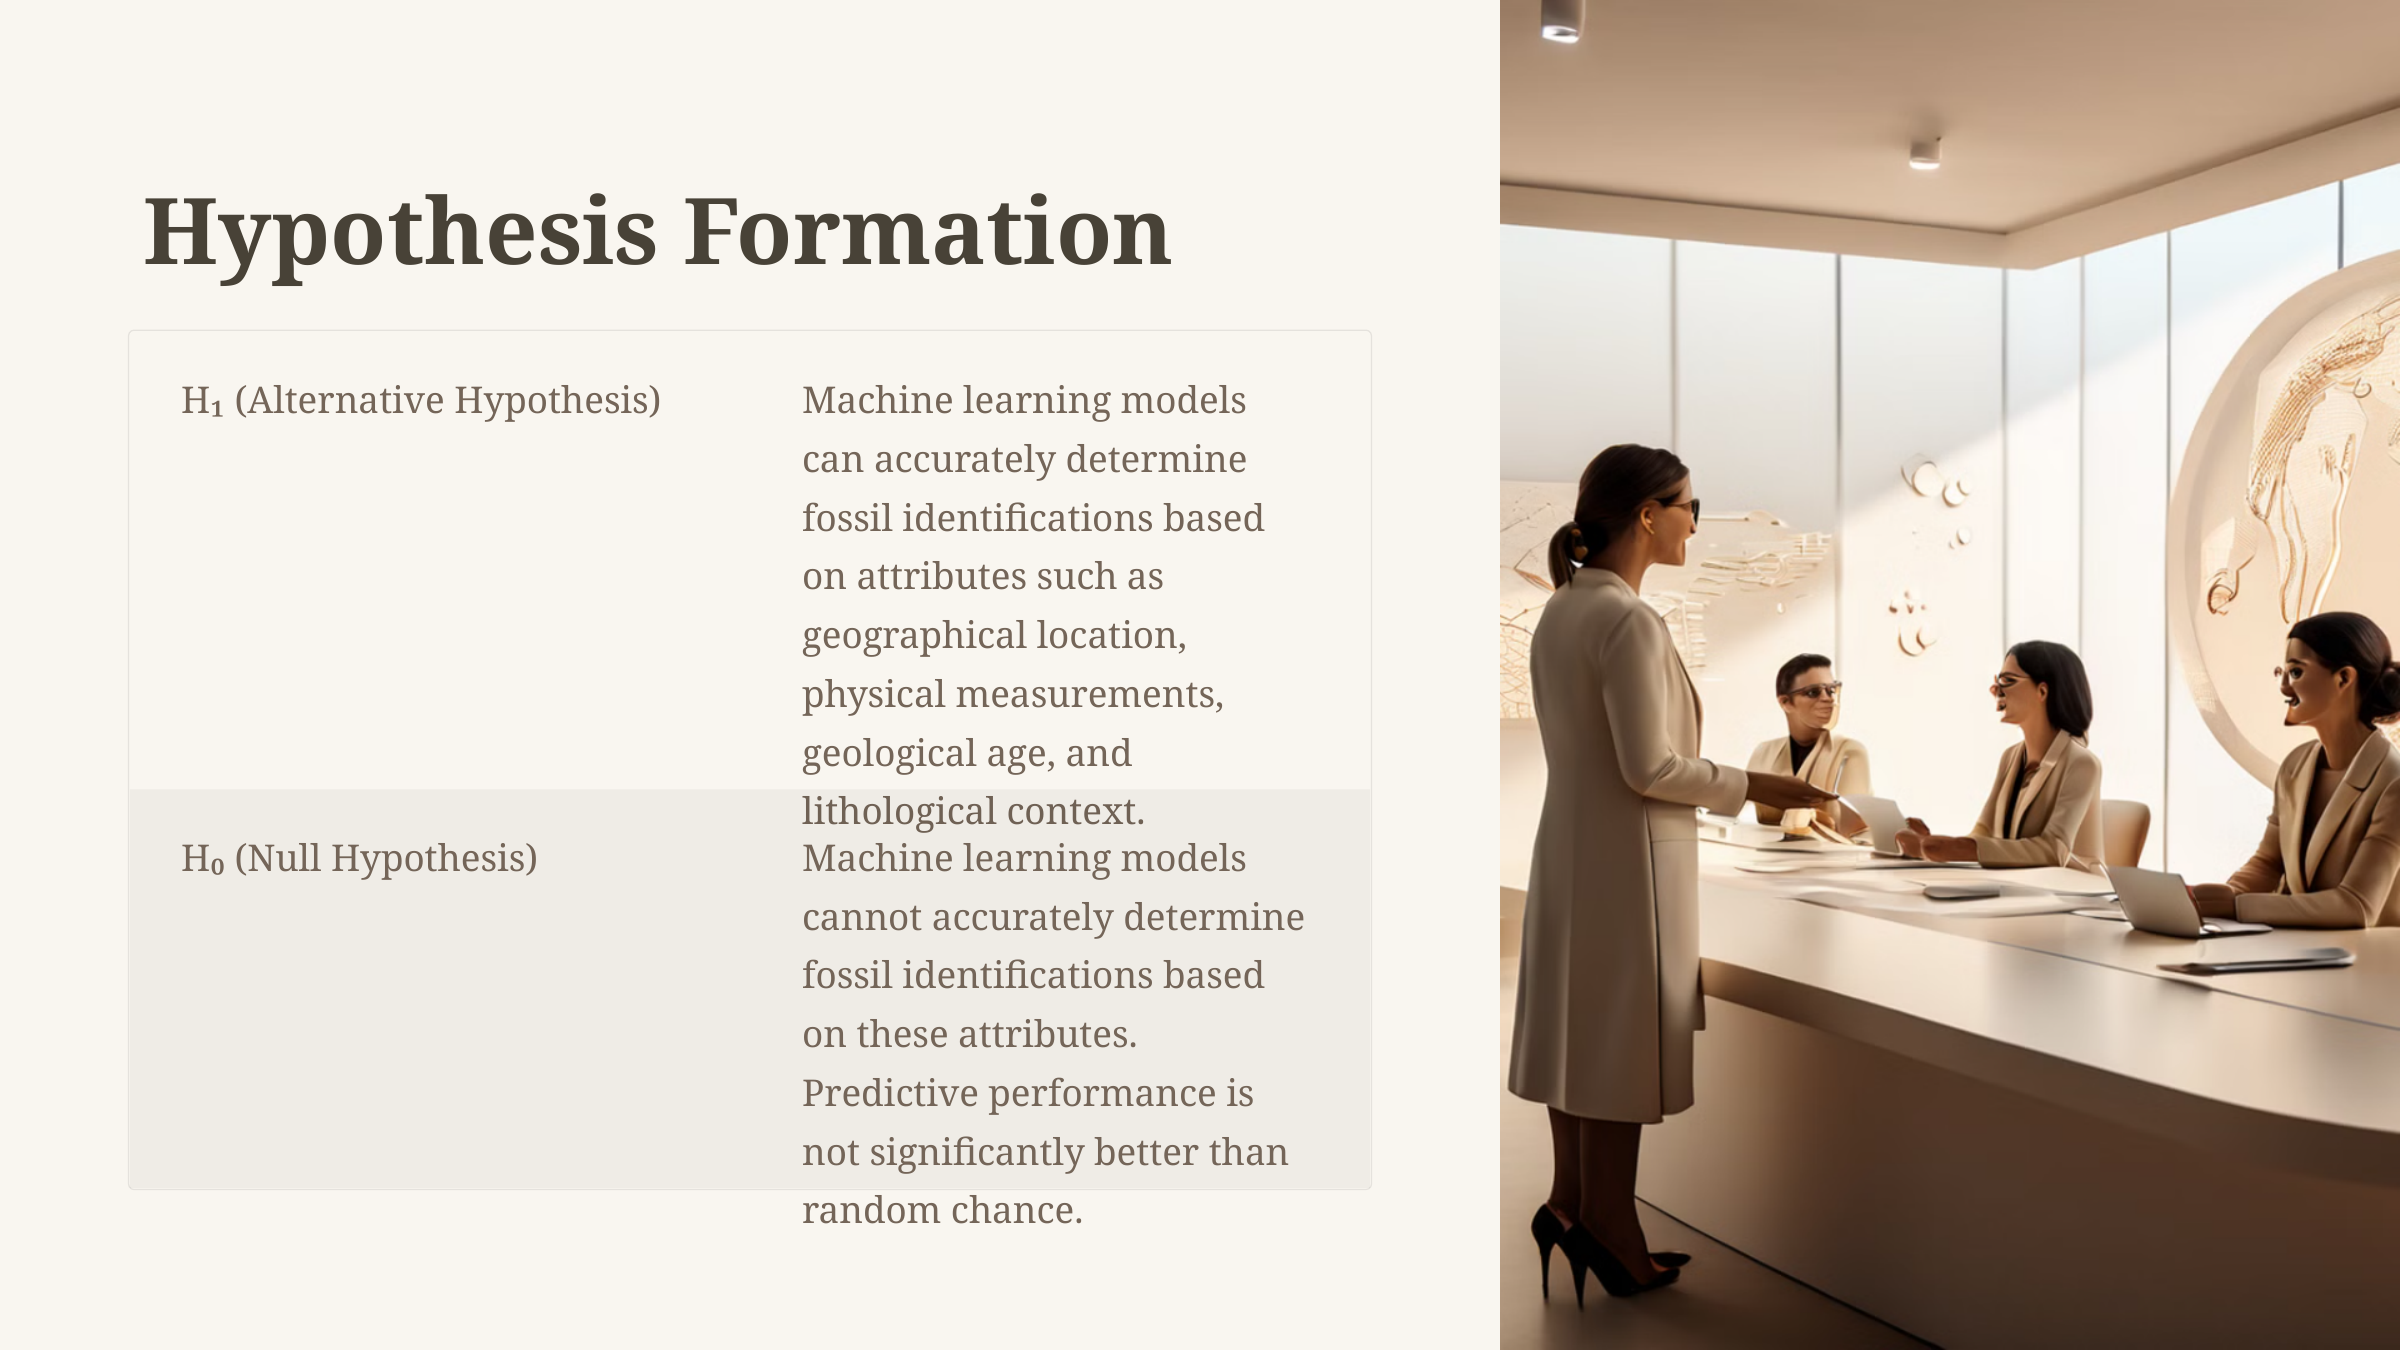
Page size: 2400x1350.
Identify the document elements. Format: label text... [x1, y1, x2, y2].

text_box Machine learning models cannot accurately determine fossil identifications based on these attributes. Predictive performance is not significantly better than random chance. [787, 812, 1334, 1166]
text_box H₁ (Alternative Hypothesis) [166, 354, 713, 414]
text_box [129, 331, 1371, 789]
text_box [129, 789, 1371, 1189]
text_box H₀ (Null Hypothesis) [166, 812, 713, 872]
text_box Hypothesis Formation [128, 160, 1145, 276]
text_box [0, 0, 1499, 1350]
text_box Machine learning models can accurately determine fossil identifications based on attributes such as geographical location, physical measurements, geological age, and lithological context. [787, 354, 1334, 766]
picture [1499, 0, 2400, 1350]
